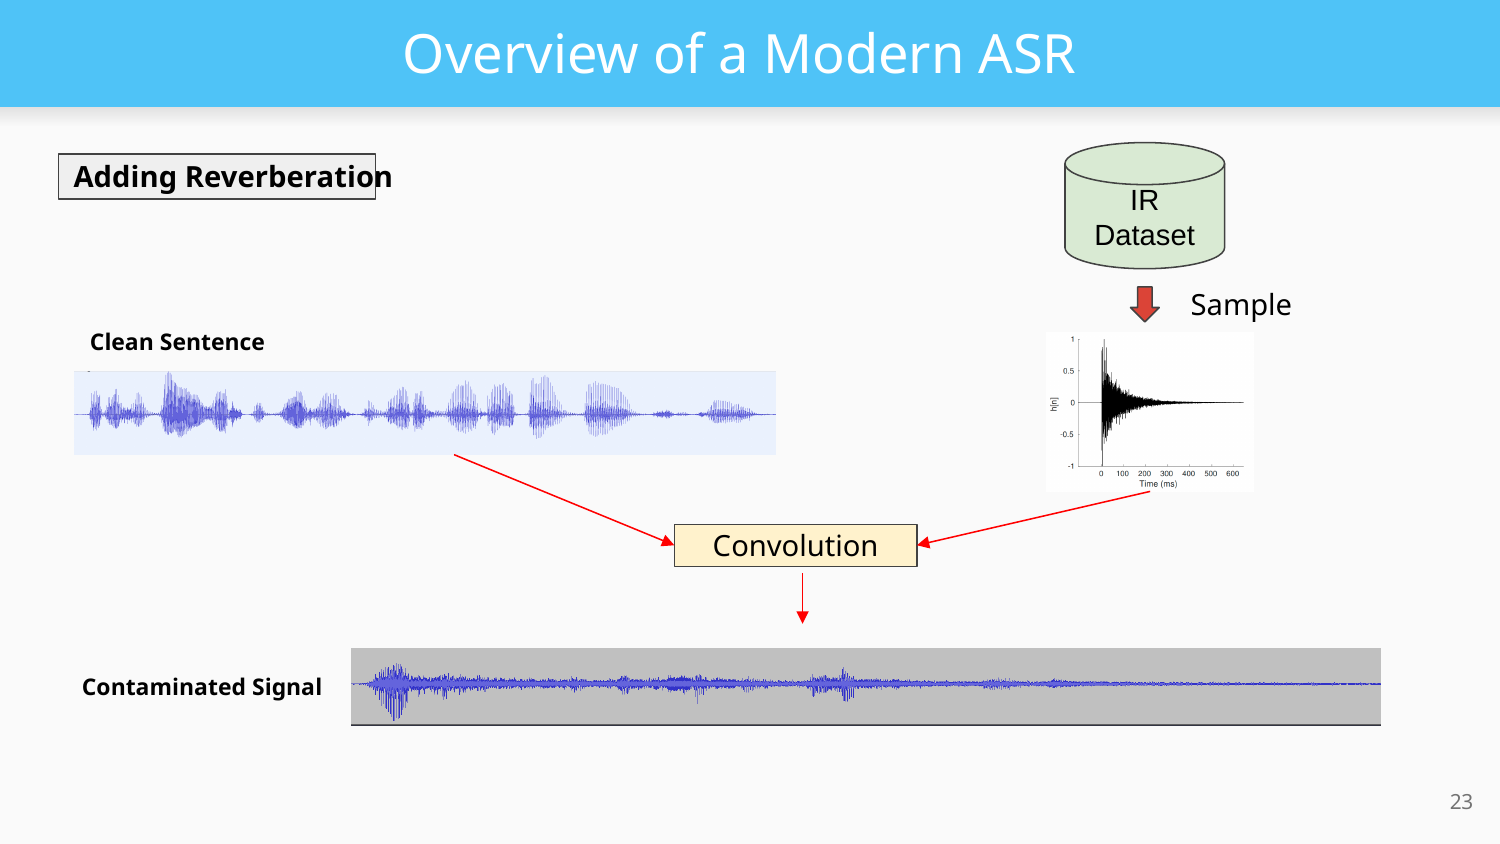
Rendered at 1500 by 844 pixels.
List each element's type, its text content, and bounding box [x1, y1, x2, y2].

text_box IR Dataset [1065, 142, 1225, 269]
text_box Sample [1175, 271, 1345, 337]
text_box Convolution [674, 512, 917, 578]
text_box Adding Reverberation [58, 143, 487, 209]
title Overview of a Modern ASR [16, 2, 1464, 102]
picture [351, 648, 1382, 727]
text_box Clean Sentence [74, 313, 352, 369]
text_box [453, 454, 675, 546]
text_box [1130, 286, 1160, 322]
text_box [916, 491, 1151, 546]
text_box Contaminated Signal [66, 658, 344, 714]
picture [1046, 332, 1254, 492]
slide_number ‹#› [1398, 770, 1489, 835]
picture [74, 371, 776, 455]
